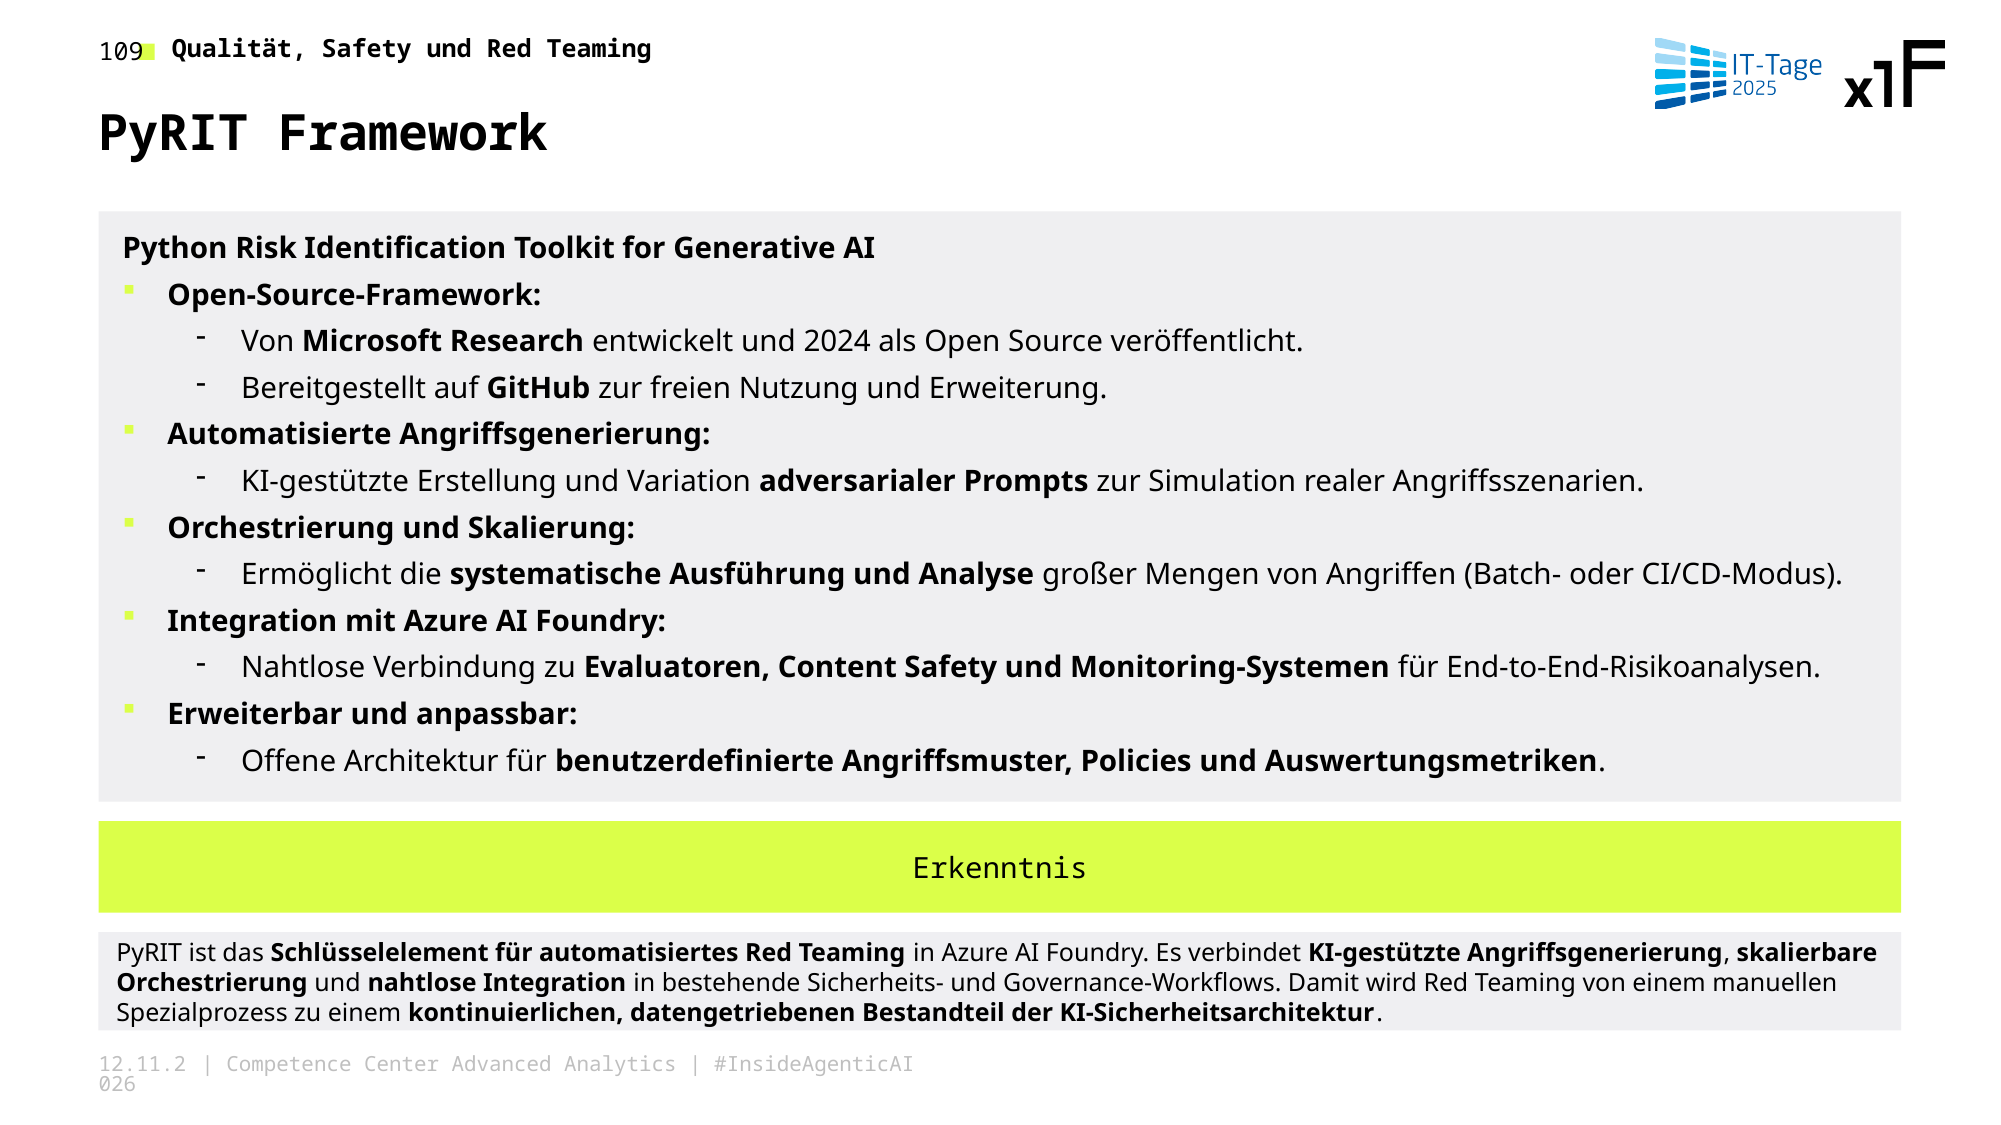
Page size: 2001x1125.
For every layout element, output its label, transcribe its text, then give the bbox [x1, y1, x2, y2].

list Python Risk Identification Toolkit for Generative AI Open-Source-Framework: Von Microsoft Research entwickelt und 2024 als Open Source veröffentlicht. Bereitgestellt auf GitHub zur freien Nutzung und Erweiterung. Automatisierte Angriffsgenerierung: KI-gestützte Erstellung und Variation adversarialer Prompts zur Simulation realer Angriffsszenarien. Orchestrierung und Skalierung: Ermöglicht die systematische Ausführung und Analyse großer Mengen von Angriffen (Batch- oder CI/CD-Modus). Integration mit Azure AI Foundry: Nahtlose Verbindung zu Evaluatoren, Content Safety und Monitoring-Systemen für End-to-End-Risikoanalysen. Erweiterbar und anpassbar: Offene Architektur für benutzerdefinierte Angriffsmuster, Policies und Auswertungsmetriken. [98, 210, 1902, 803]
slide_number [98, 1042, 194, 1103]
text_box Erkenntnis [98, 821, 1902, 913]
list PyRIT Framework [98, 94, 1812, 173]
text_box PyRIT ist das Schlüsselelement für automatisiertes Red Teaming in Azure AI Foundry. Es verbindet KI-gestützte Angriffsgenerierung, skalierbare Orchestrierung und nahtlose Integration in bestehende Sicherheits- und Governance-Workflows. Damit wird Red Teaming von einem manuellen Spezialprozess zu einem kontinuierlichen, datengetriebenen Bestandteil der KI-Sicherheitsarchitektur. [98, 932, 1902, 1031]
text_box 109 [98, 21, 176, 82]
picture [1654, 38, 1822, 110]
picture [1844, 40, 1945, 107]
list Qualität, Safety und Red Teaming [176, 21, 1812, 74]
footer | Competence Center Advanced Analytics | #InsideAgenticAI [201, 1042, 1902, 1103]
